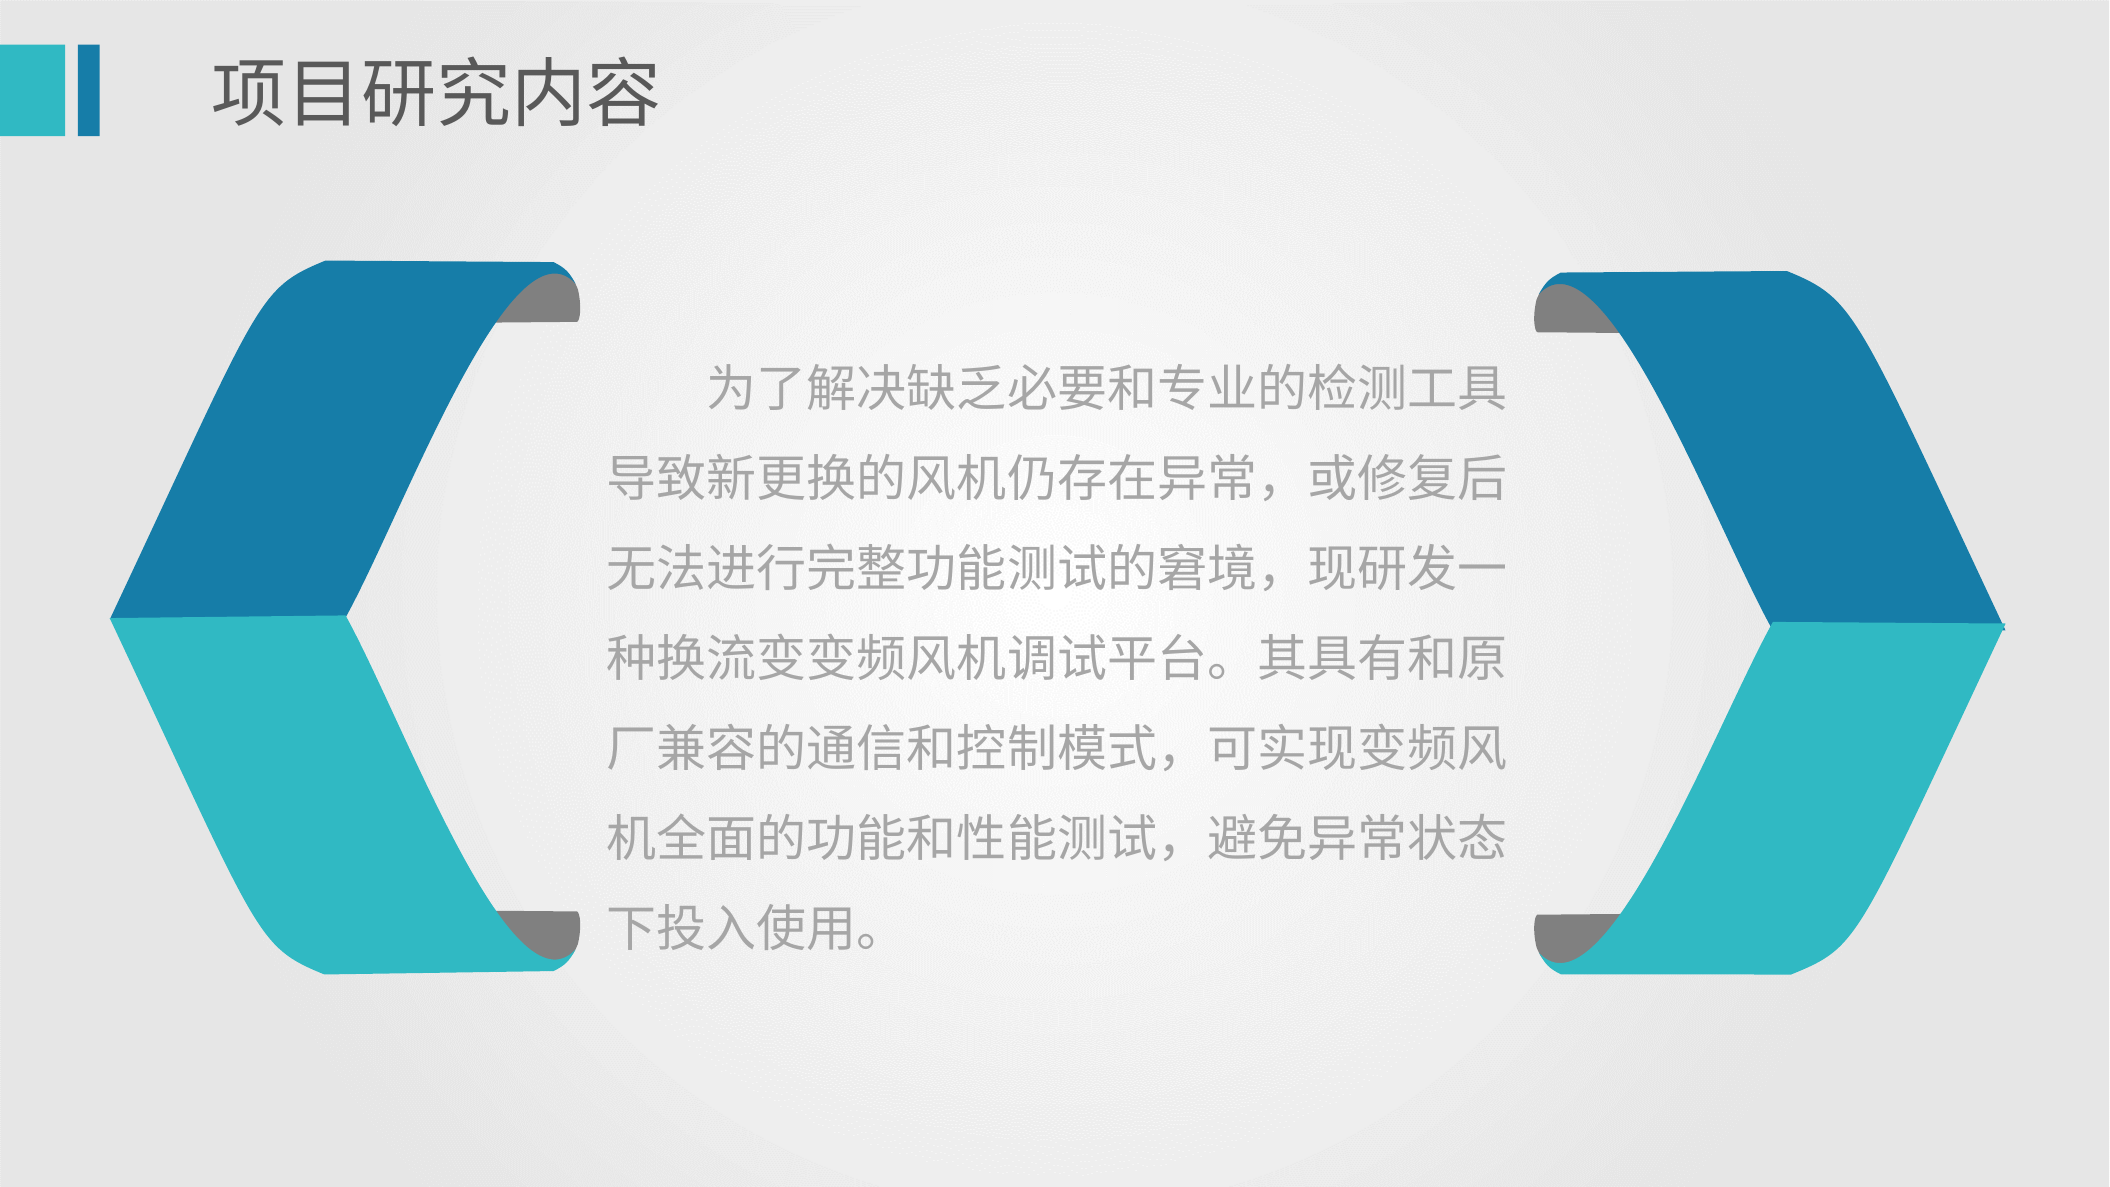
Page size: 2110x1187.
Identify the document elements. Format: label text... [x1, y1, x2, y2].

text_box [1534, 621, 2006, 975]
text_box 为了解决缺乏必要和专业的检测工具导致新更换的风机仍存在异常，或修复后无法进行完整功能测试的窘境，现研发一种换流变变频风机调试平台。其具有和原厂兼容的通信和控制模式，可实现变频风机全面的功能和性能测试，避免异常状态下投入使用。 [590, 318, 1534, 965]
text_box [109, 615, 581, 975]
text_box 项目研究内容 [191, 44, 682, 137]
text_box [1534, 270, 2006, 621]
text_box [110, 260, 581, 615]
picture [0, 0, 2110, 1187]
